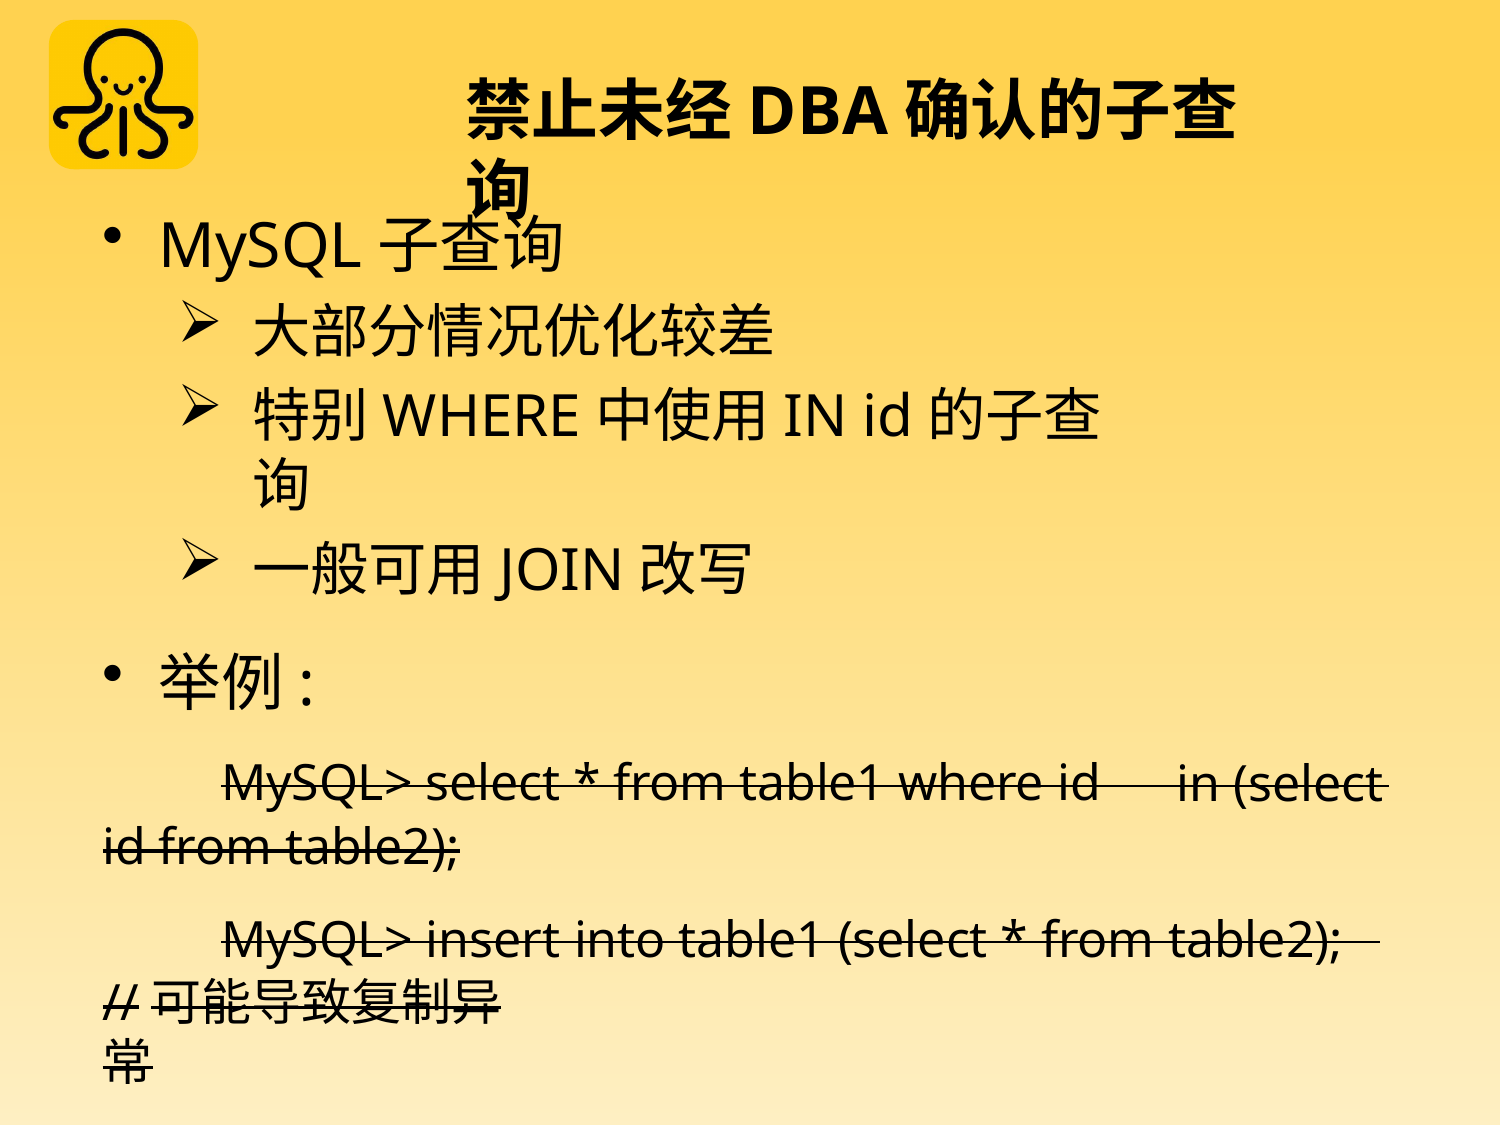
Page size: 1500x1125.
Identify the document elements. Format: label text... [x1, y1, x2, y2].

picture [48, 19, 199, 170]
text_box in (select [1174, 748, 1392, 811]
text_box //可能导致复制异常 [100, 968, 548, 1091]
title 禁止未经DBA确认的子查询 [462, 65, 1284, 256]
text_box MySQL子查询 大部分情况优化较差 特别WHERE中使用IN id的子查询 一般可用JOIN改写 [100, 188, 1121, 600]
text_box 举例: MySQL> select * from table1 where id [100, 600, 1135, 780]
text_box id from table2); MySQL> insert into table1 (select * from table2); [100, 780, 1383, 967]
